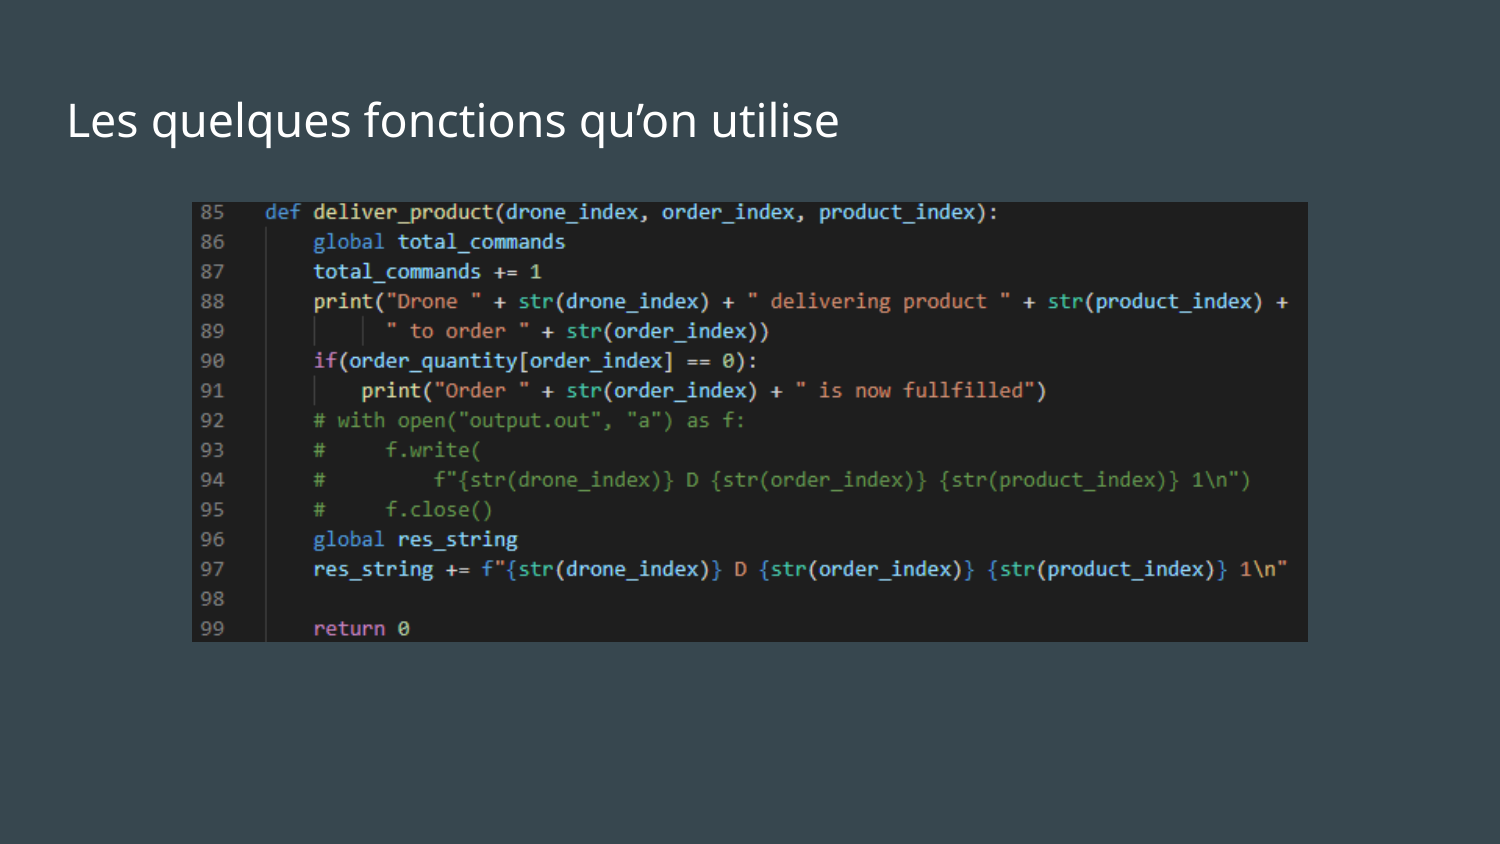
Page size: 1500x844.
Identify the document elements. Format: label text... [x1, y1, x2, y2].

title Les quelques fonctions qu’on utilise [51, 72, 1449, 167]
picture [191, 202, 1308, 642]
